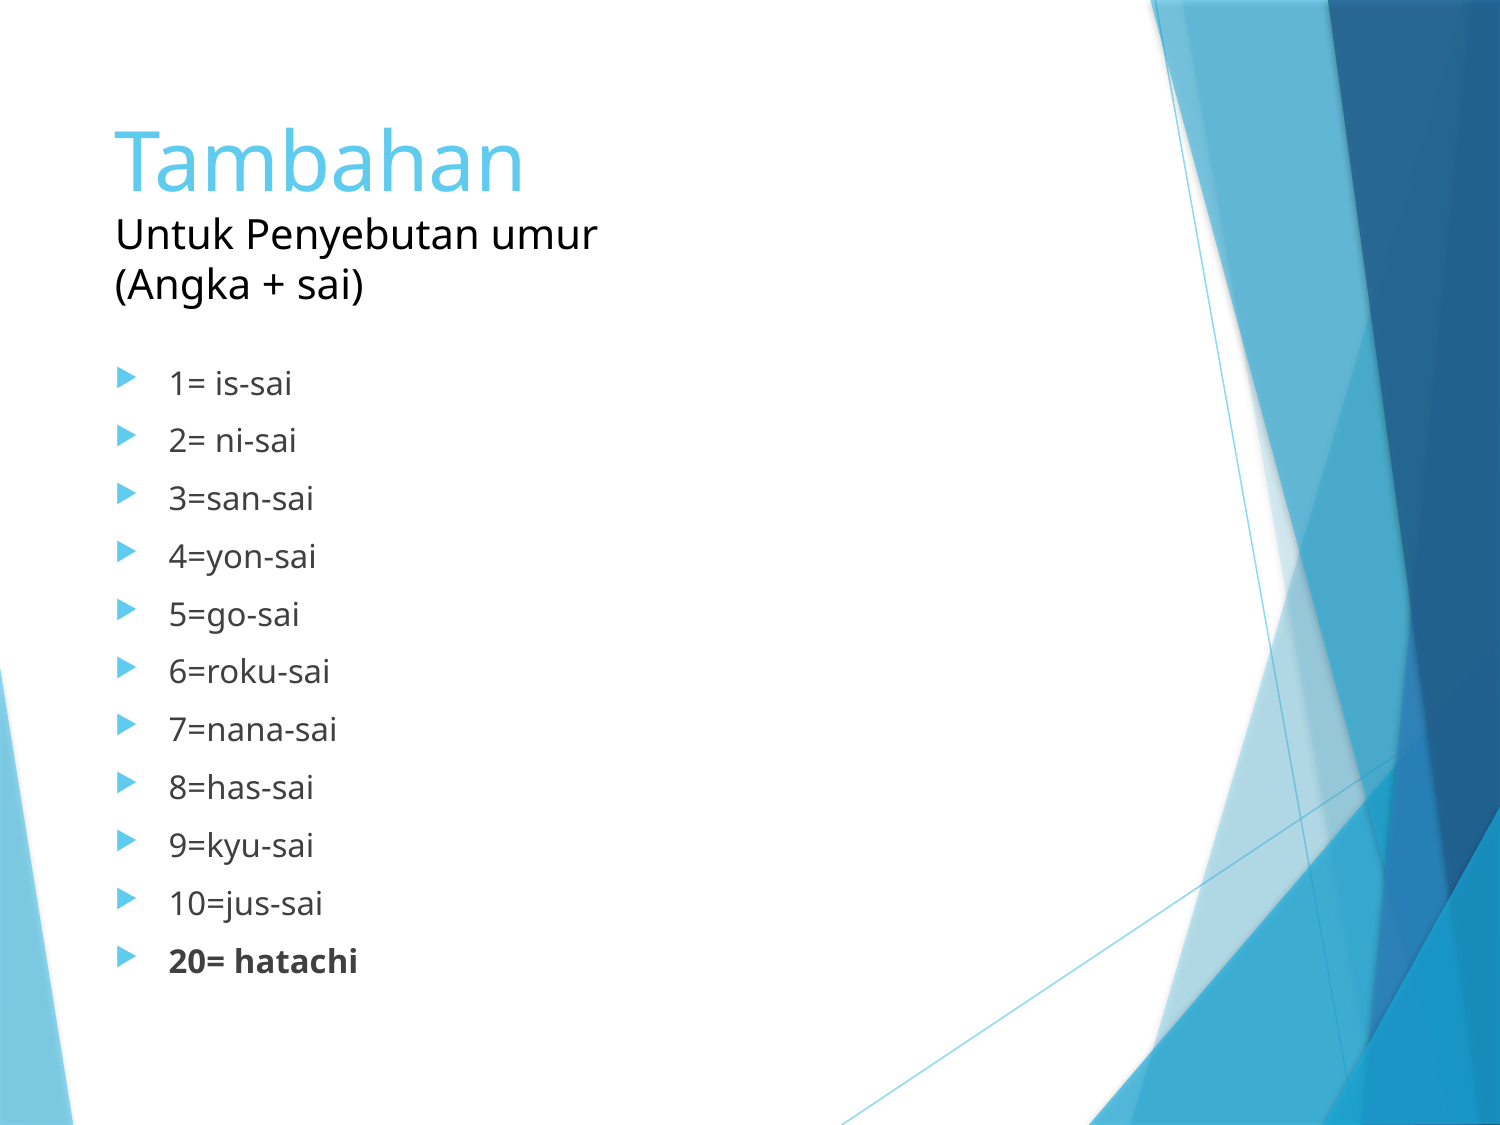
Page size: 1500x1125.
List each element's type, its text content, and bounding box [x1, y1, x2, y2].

title Tambahan Untuk Penyebutan umur (Angka + sai) [99, 99, 1142, 317]
list 1= is-sai 2= ni-sai 3=san-sai 4=yon-sai 5=go-sai 6=roku-sai 7=nana-sai 8=has-sai 9=kyu-sai 10=jus-sai 20= hatachi [99, 354, 1142, 992]
